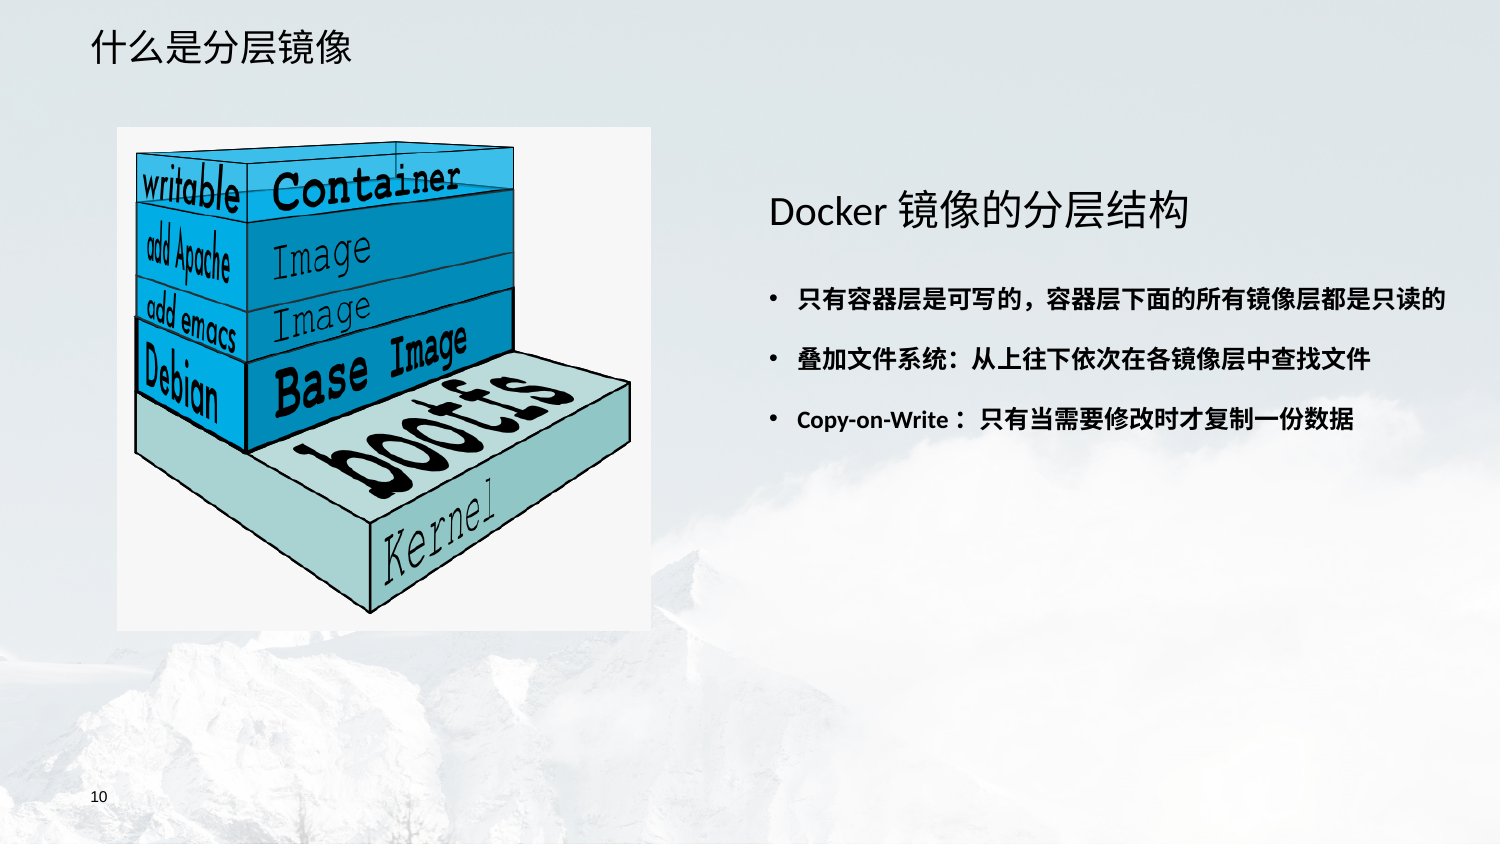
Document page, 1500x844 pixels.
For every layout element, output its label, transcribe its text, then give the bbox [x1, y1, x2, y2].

subtitle 什么是分层镜像 [90, 14, 1411, 137]
picture [117, 127, 651, 631]
slide_number 10 [90, 774, 144, 820]
text_box Docker镜像的分层结构 只有容器层是可写的，容器层下面的所有镜像层都是只读的 叠加文件系统：从上往下依次在各镜像层中查找文件 Copy-on-Write：只有当需要修改时才复制一份数据 [754, 175, 1473, 441]
